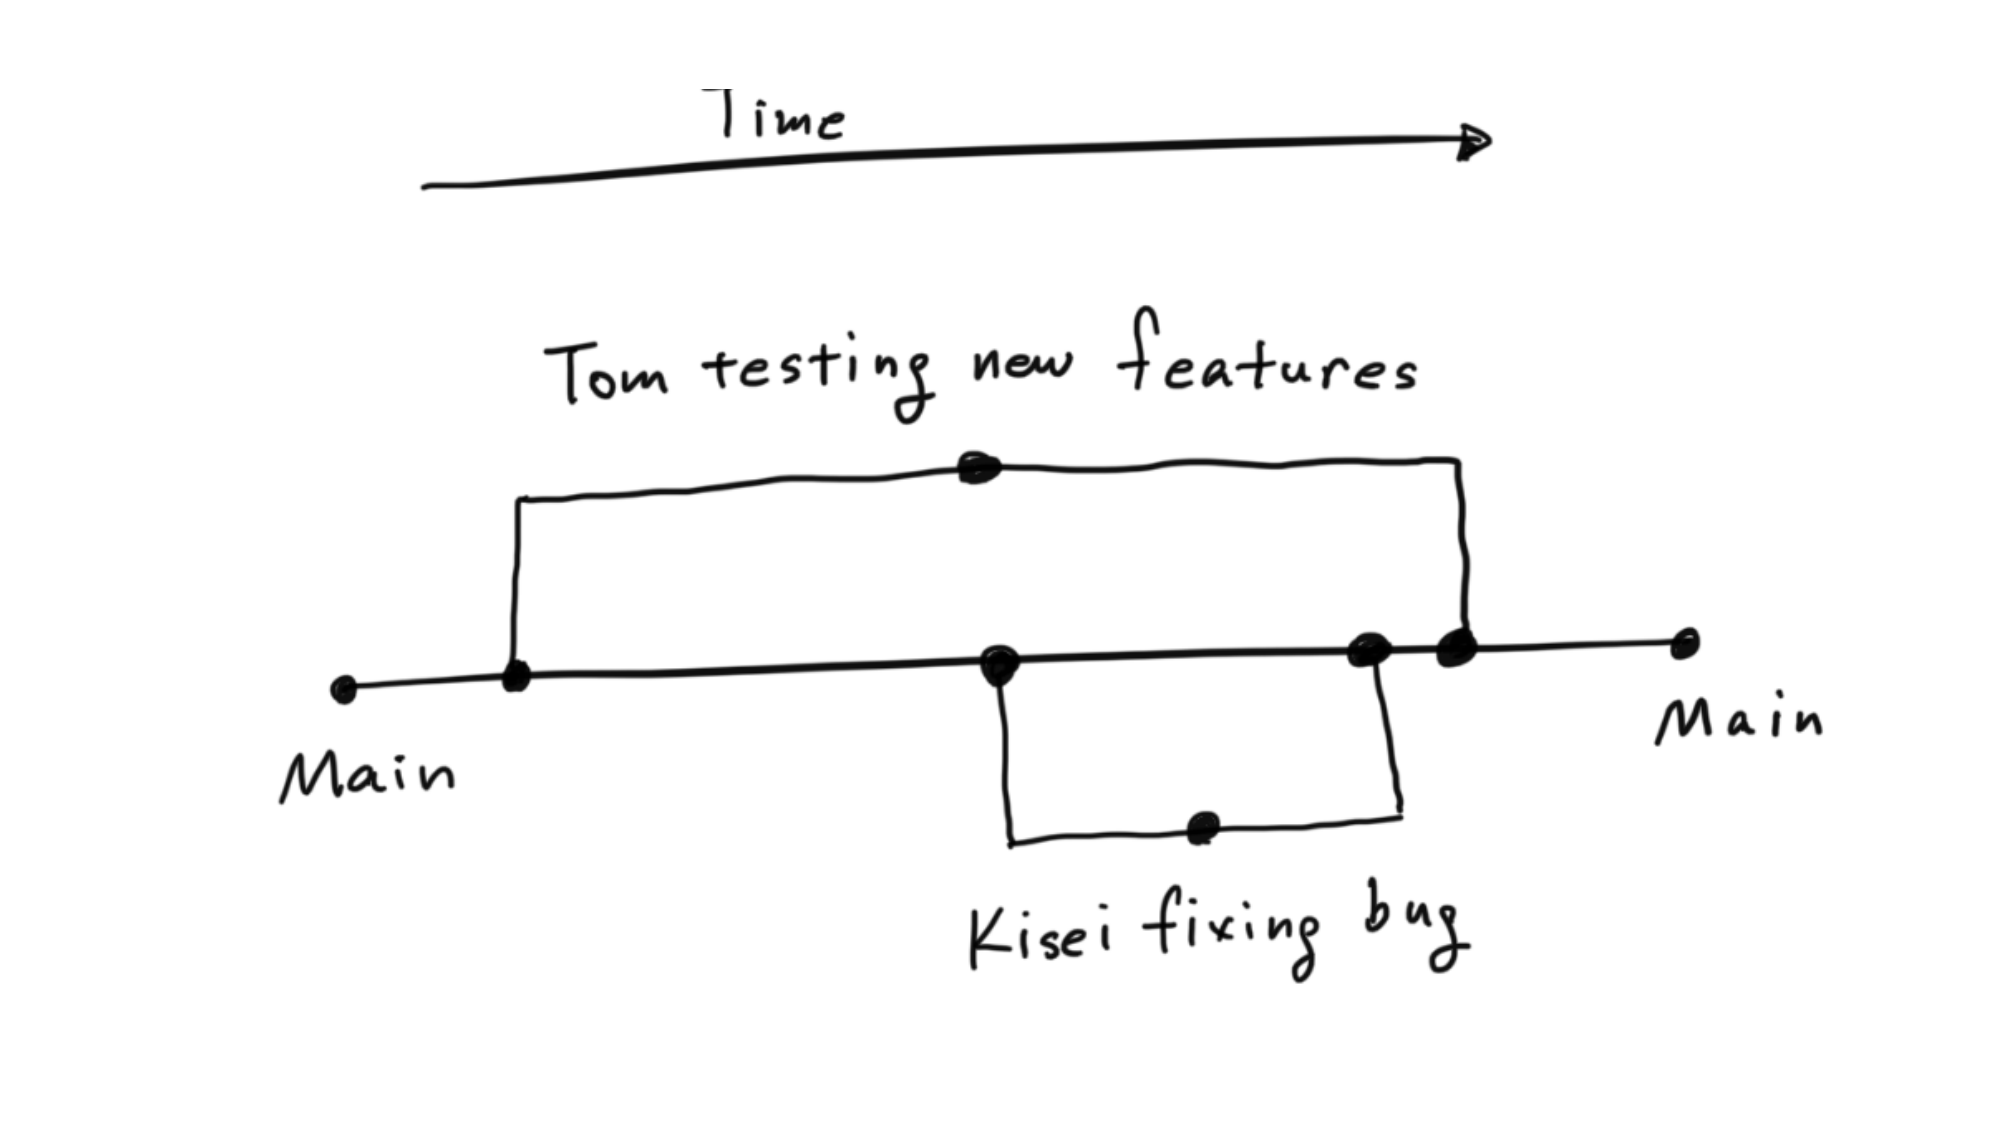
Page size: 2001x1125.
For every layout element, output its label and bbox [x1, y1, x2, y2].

picture [0, 89, 2000, 1065]
